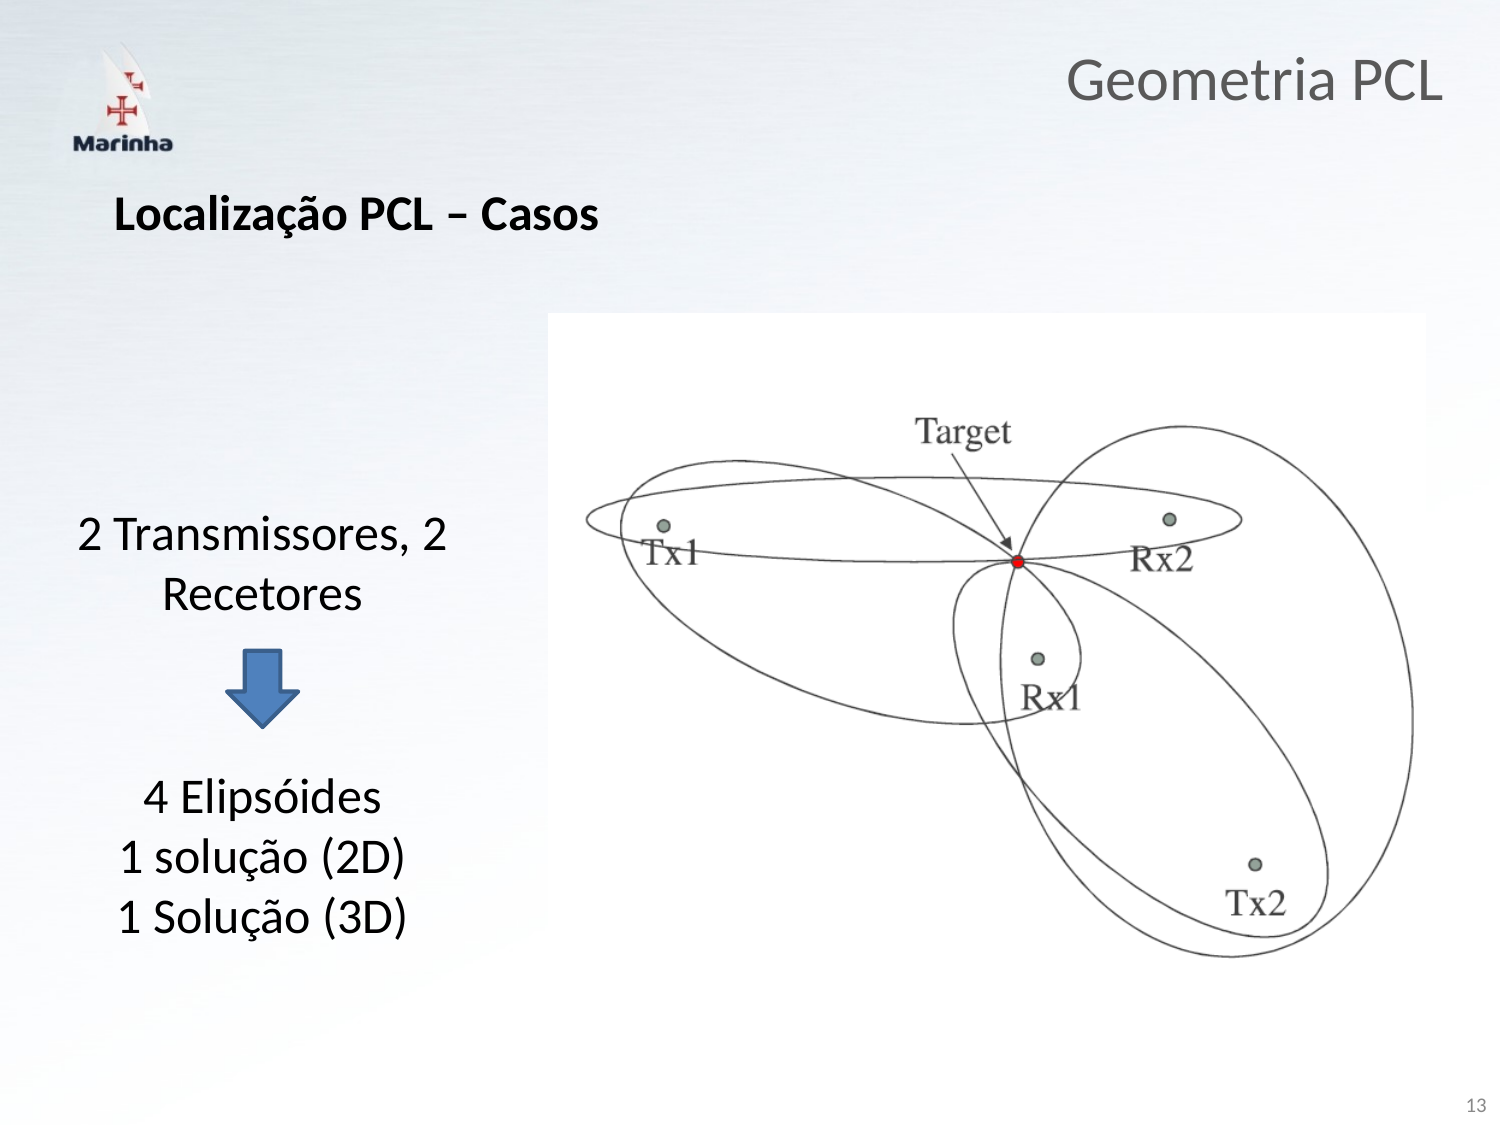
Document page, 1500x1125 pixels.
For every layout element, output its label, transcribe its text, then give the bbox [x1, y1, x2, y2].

text_box 2 Transmissores, 2 Recetores [0, 493, 542, 629]
picture [0, 0, 1500, 1125]
text_box Geometria PCL [230, 30, 1459, 155]
text_box 4 Elipsóides 1 solução (2D) 1 Solução (3D) [0, 755, 542, 951]
slide_number 13 [1151, 1074, 1500, 1125]
text_box Localização PCL – Casos [100, 172, 1353, 248]
text_box [225, 648, 301, 730]
